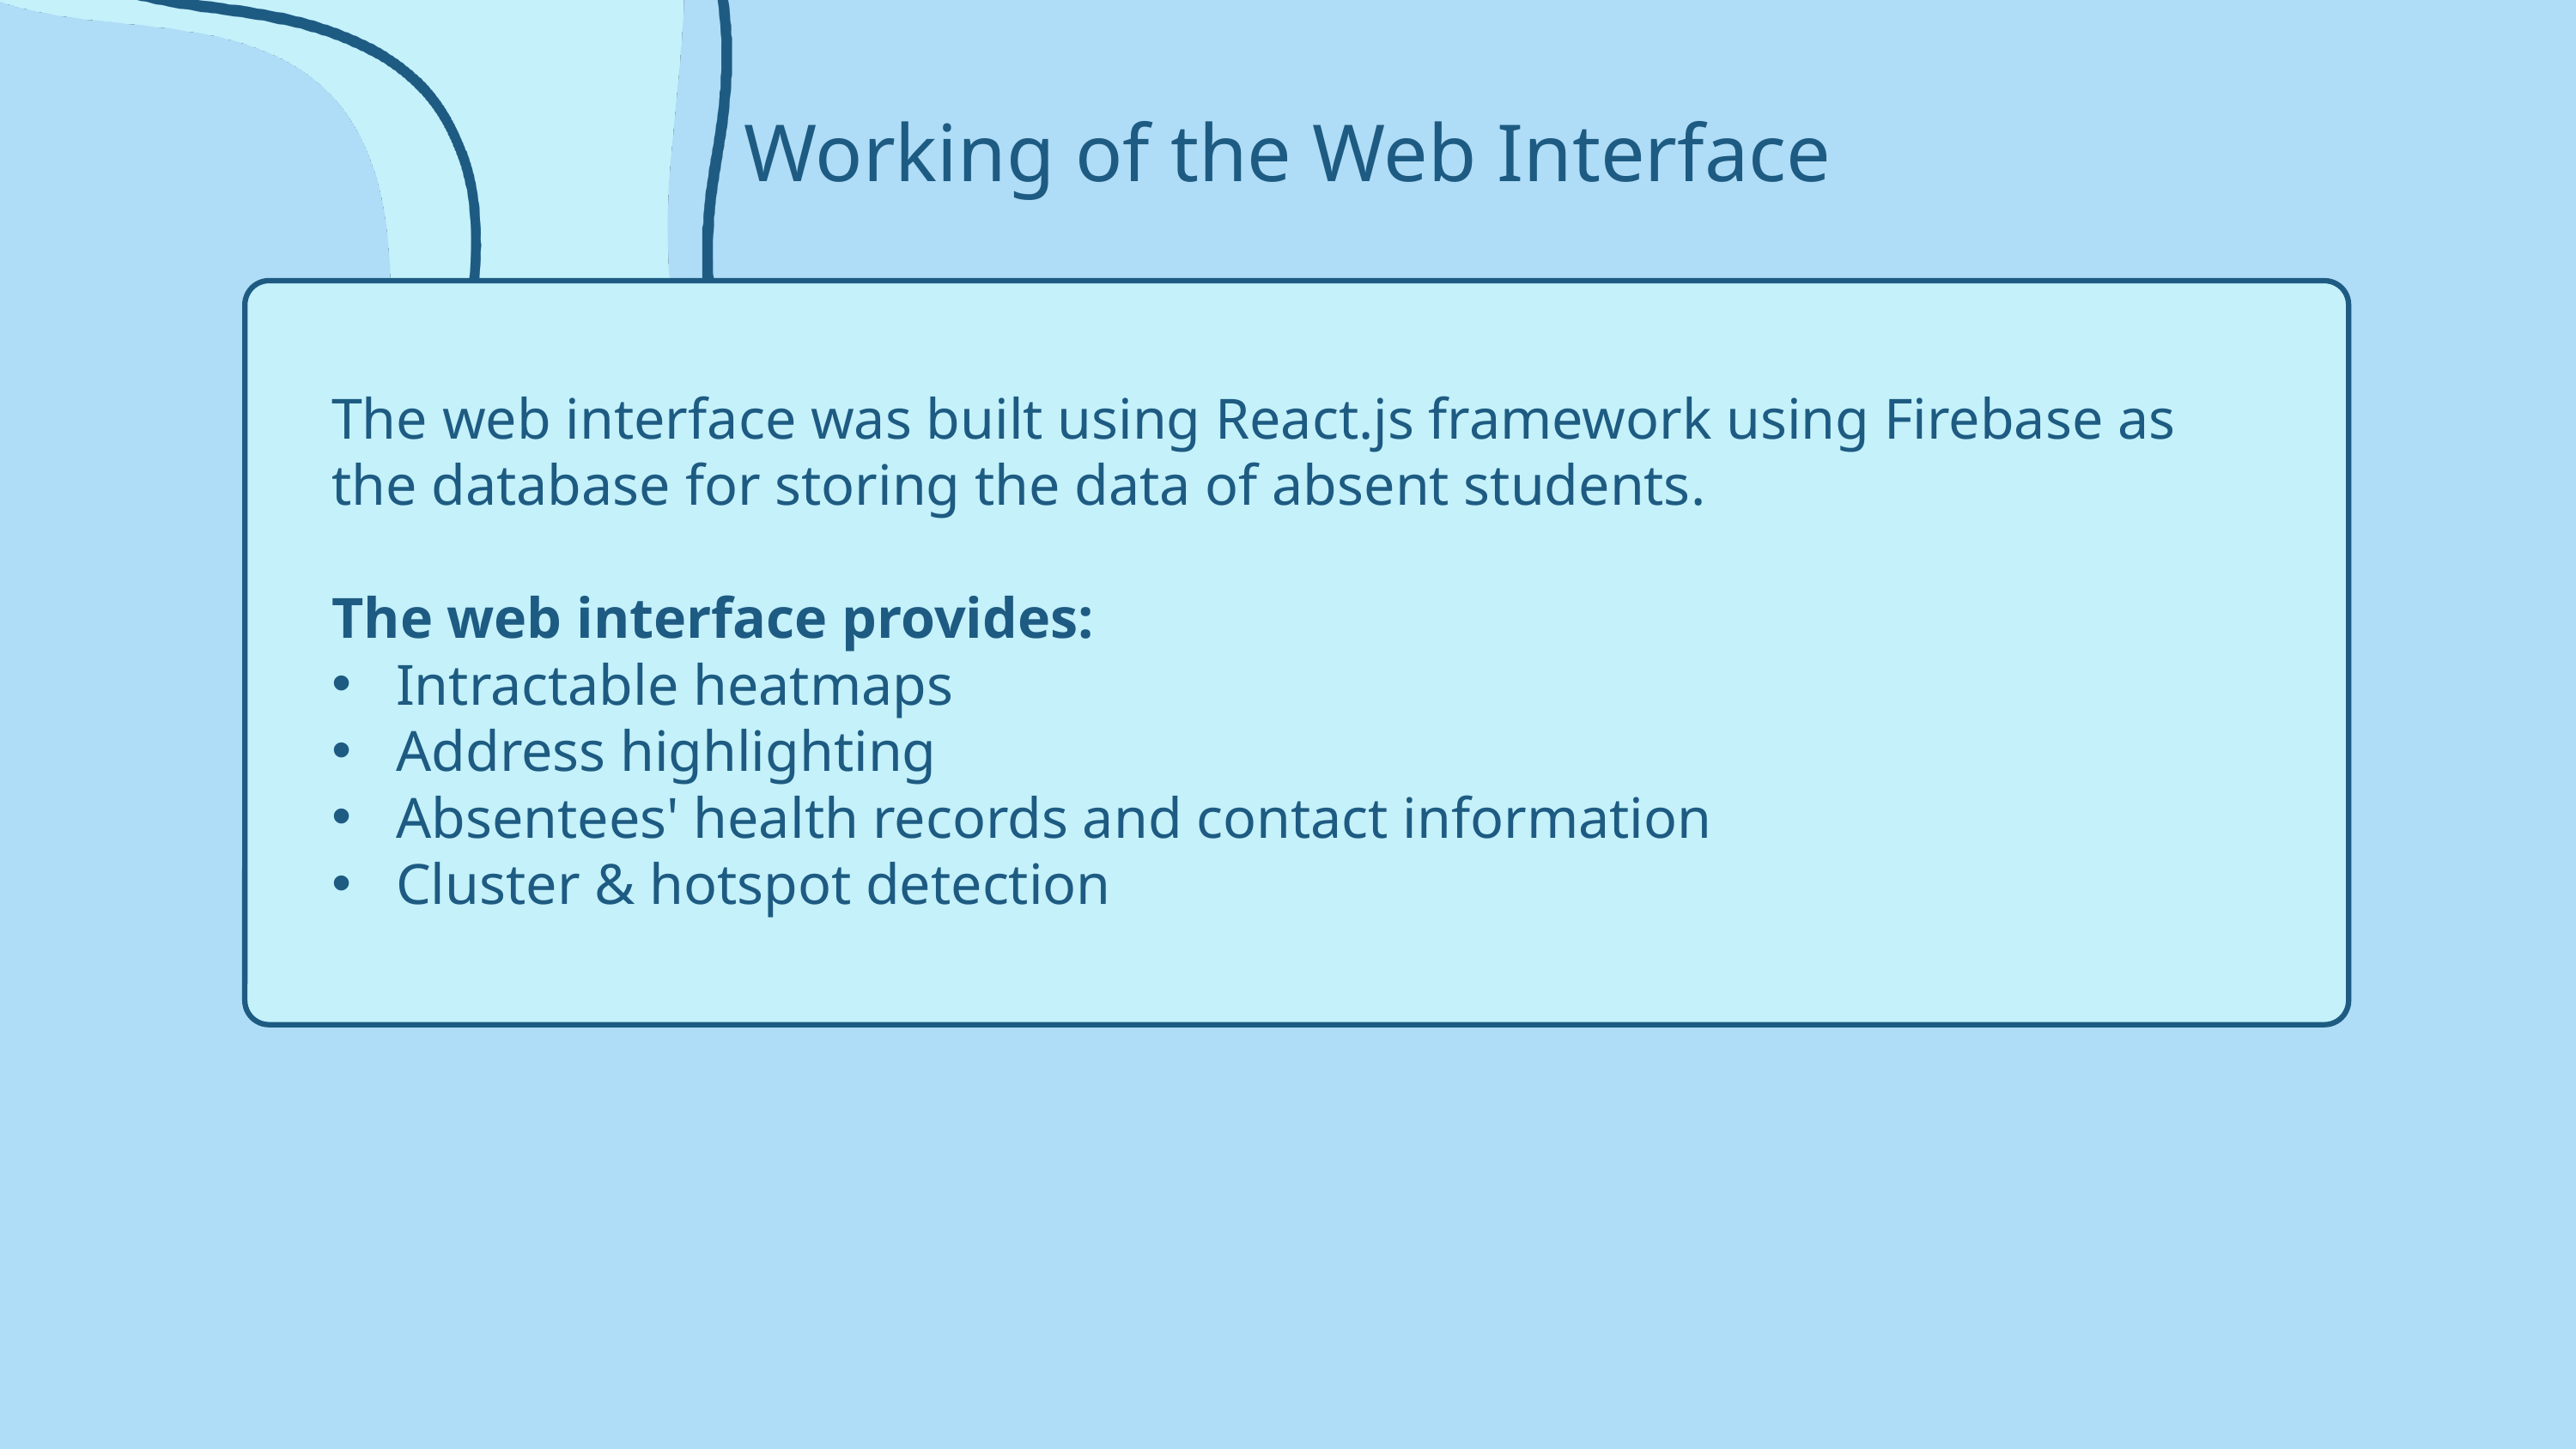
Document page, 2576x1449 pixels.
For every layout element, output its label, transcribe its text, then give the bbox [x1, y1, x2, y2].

text_box [0, 0, 1004, 733]
text_box The web interface was built using React.js framework using Firebase as the database for storing the data of absent students. The web interface provides: Intractable heatmaps Address highlighting Absentees' health records and contact information Cluster & hotspot detection [319, 377, 2275, 923]
text_box [243, 278, 2351, 1027]
text_box Working of the Web Interface [350, 95, 2226, 197]
